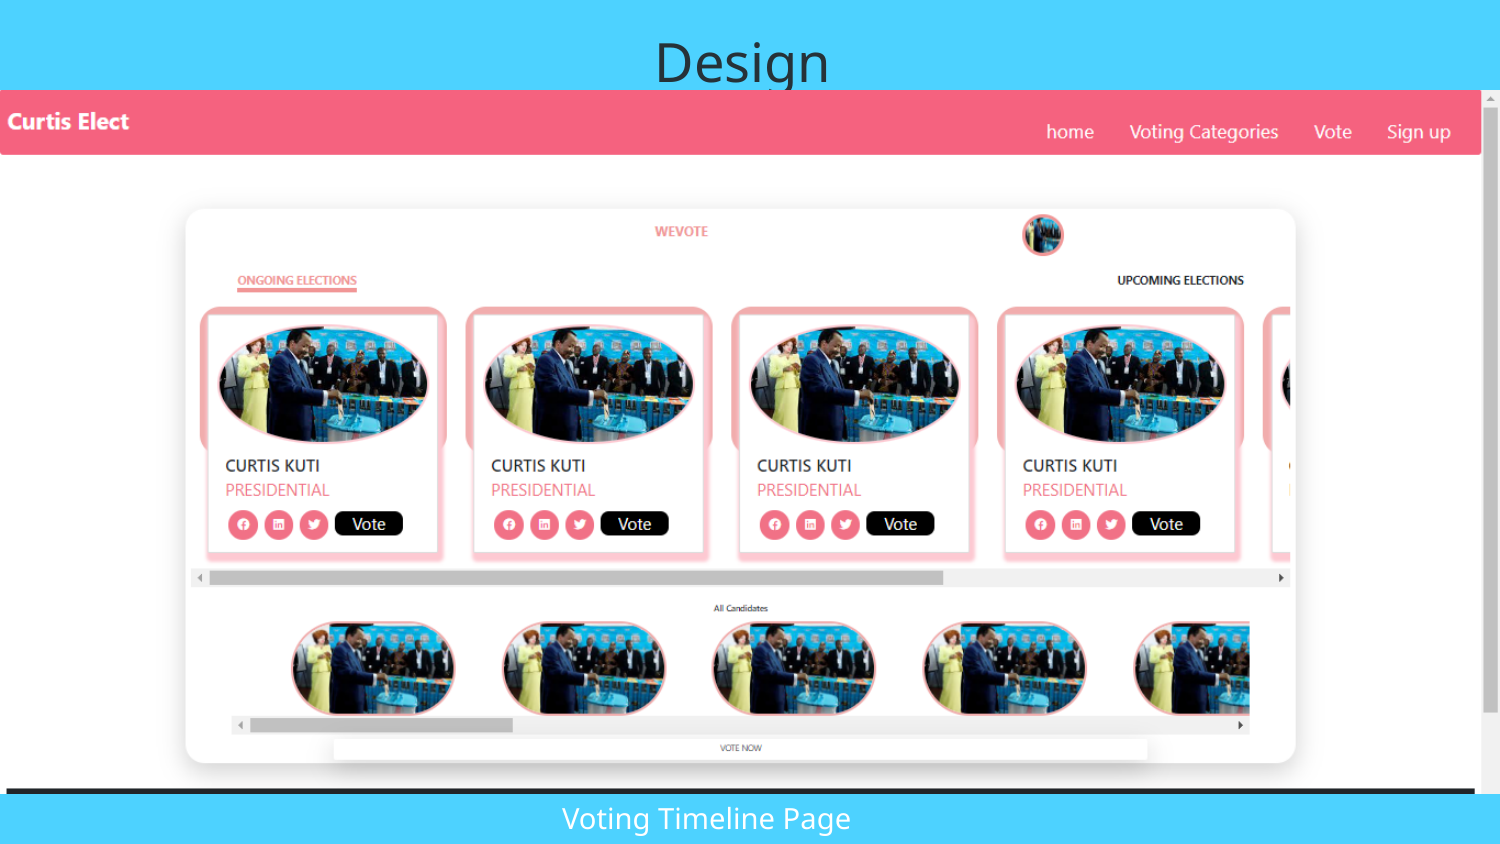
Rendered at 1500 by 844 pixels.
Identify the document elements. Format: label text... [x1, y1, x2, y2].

title Design [114, 13, 1386, 88]
picture [0, 90, 1500, 794]
text_box Voting Timeline Page [406, 802, 1007, 843]
